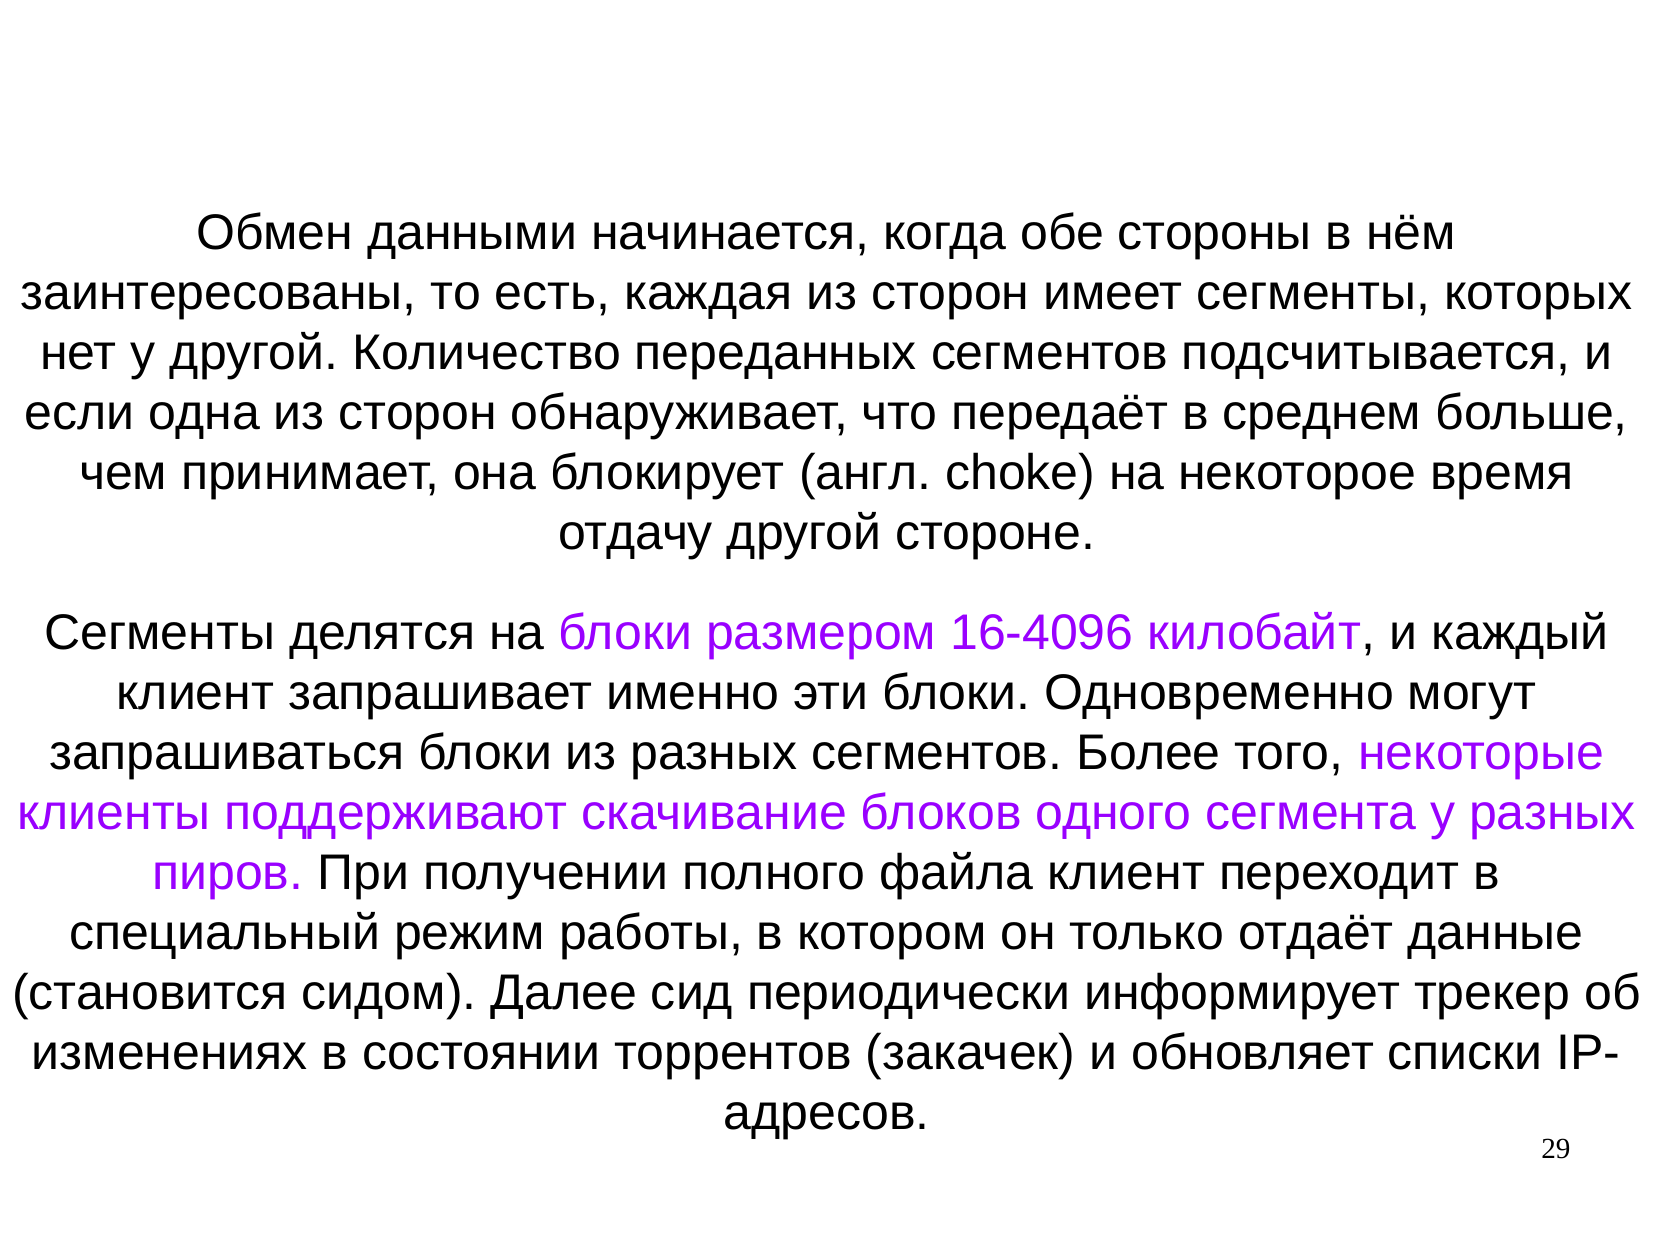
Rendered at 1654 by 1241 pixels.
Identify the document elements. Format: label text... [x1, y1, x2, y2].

subtitle Обмен данными начинается, когда обе стороны в нём заинтересованы, то есть, каждая из сторон имеет сегменты, которых нет у другой. Количество переданных сегментов подсчитывается, и если одна из сторон обнаруживает, что передаёт в среднем больше, чем принимает, она блокирует (англ. choke) на некоторое время отдачу другой стороне. Сегменты делятся на блоки размером 16-4096 килобайт, и каждый клиент запрашивает именно эти блоки. Одновременно могут запрашиваться блоки из разных сегментов. Более того, некоторые клиенты поддерживают скачивание блоков одного сегмента у разных пиров. При получении полного файла клиент переходит в специальный режим работы, в котором он только отдаёт данные (становится сидом). Далее сид периодически информирует трекер об изменениях в состоянии торрентов (закачек) и обновляет списки IP-адресов. [0, 215, 1654, 1223]
